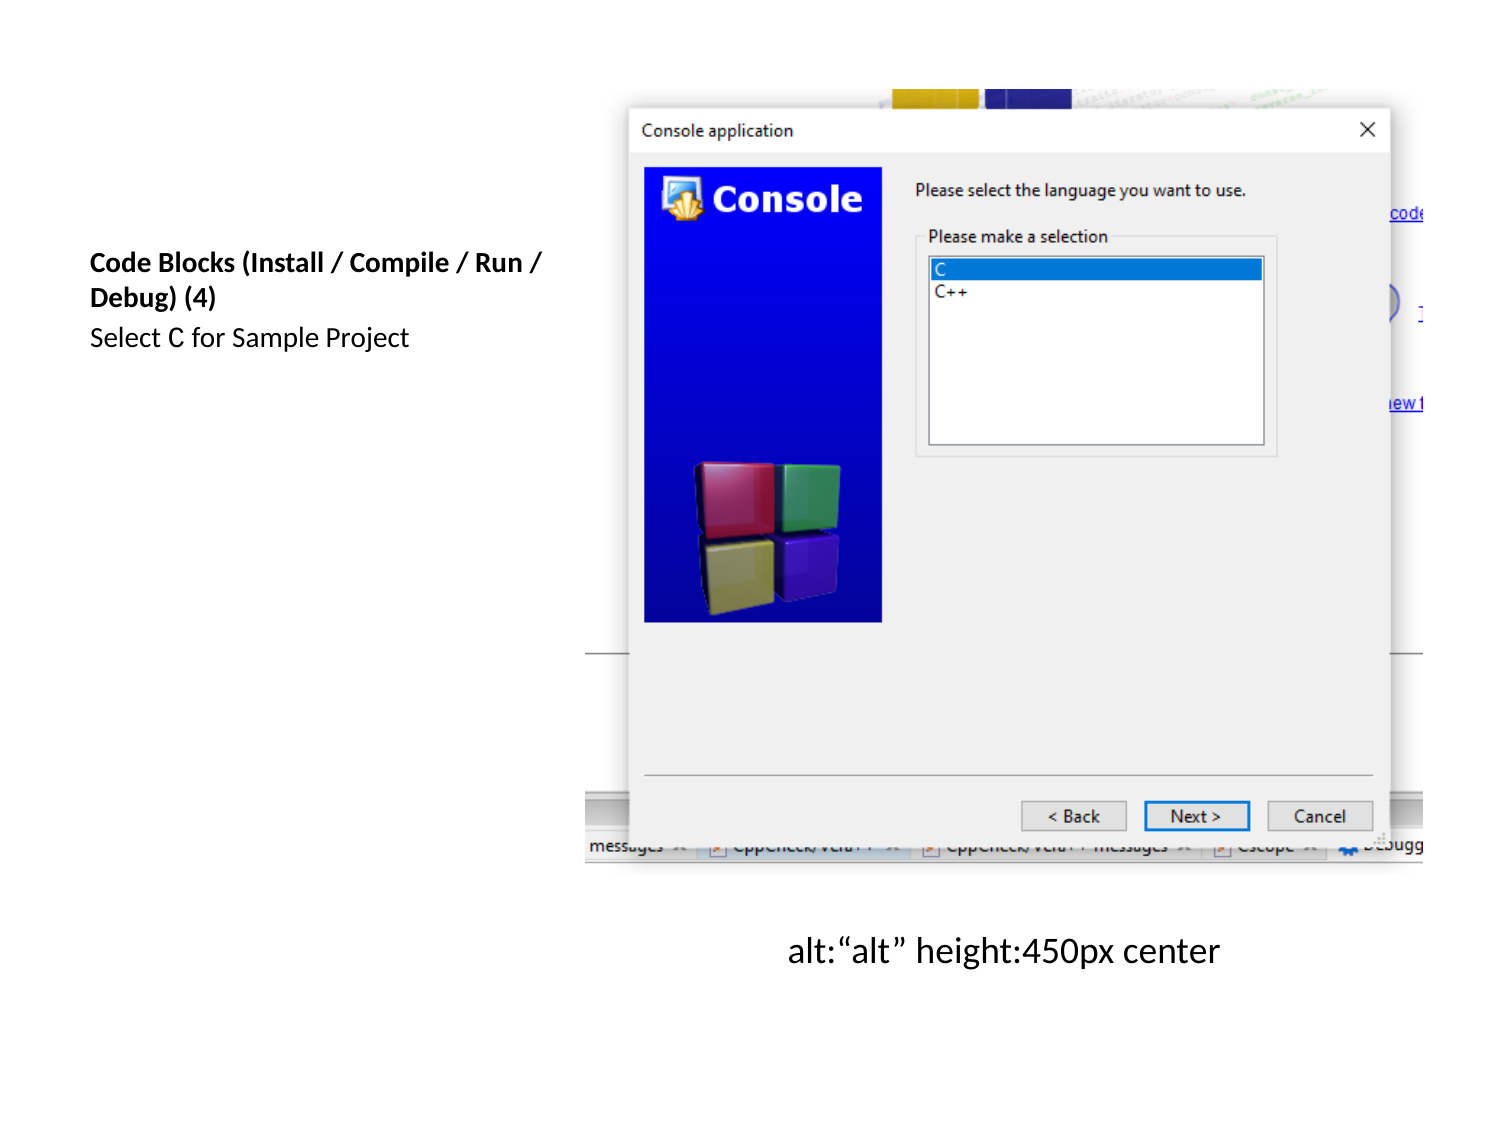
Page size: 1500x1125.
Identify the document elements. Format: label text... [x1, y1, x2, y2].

list Code Blocks (Install / Compile / Run / Debug) (4) Select C for Sample Project [75, 235, 569, 1005]
picture [585, 89, 1424, 876]
text_box alt:“alt” height:450px center [585, 918, 1423, 1003]
